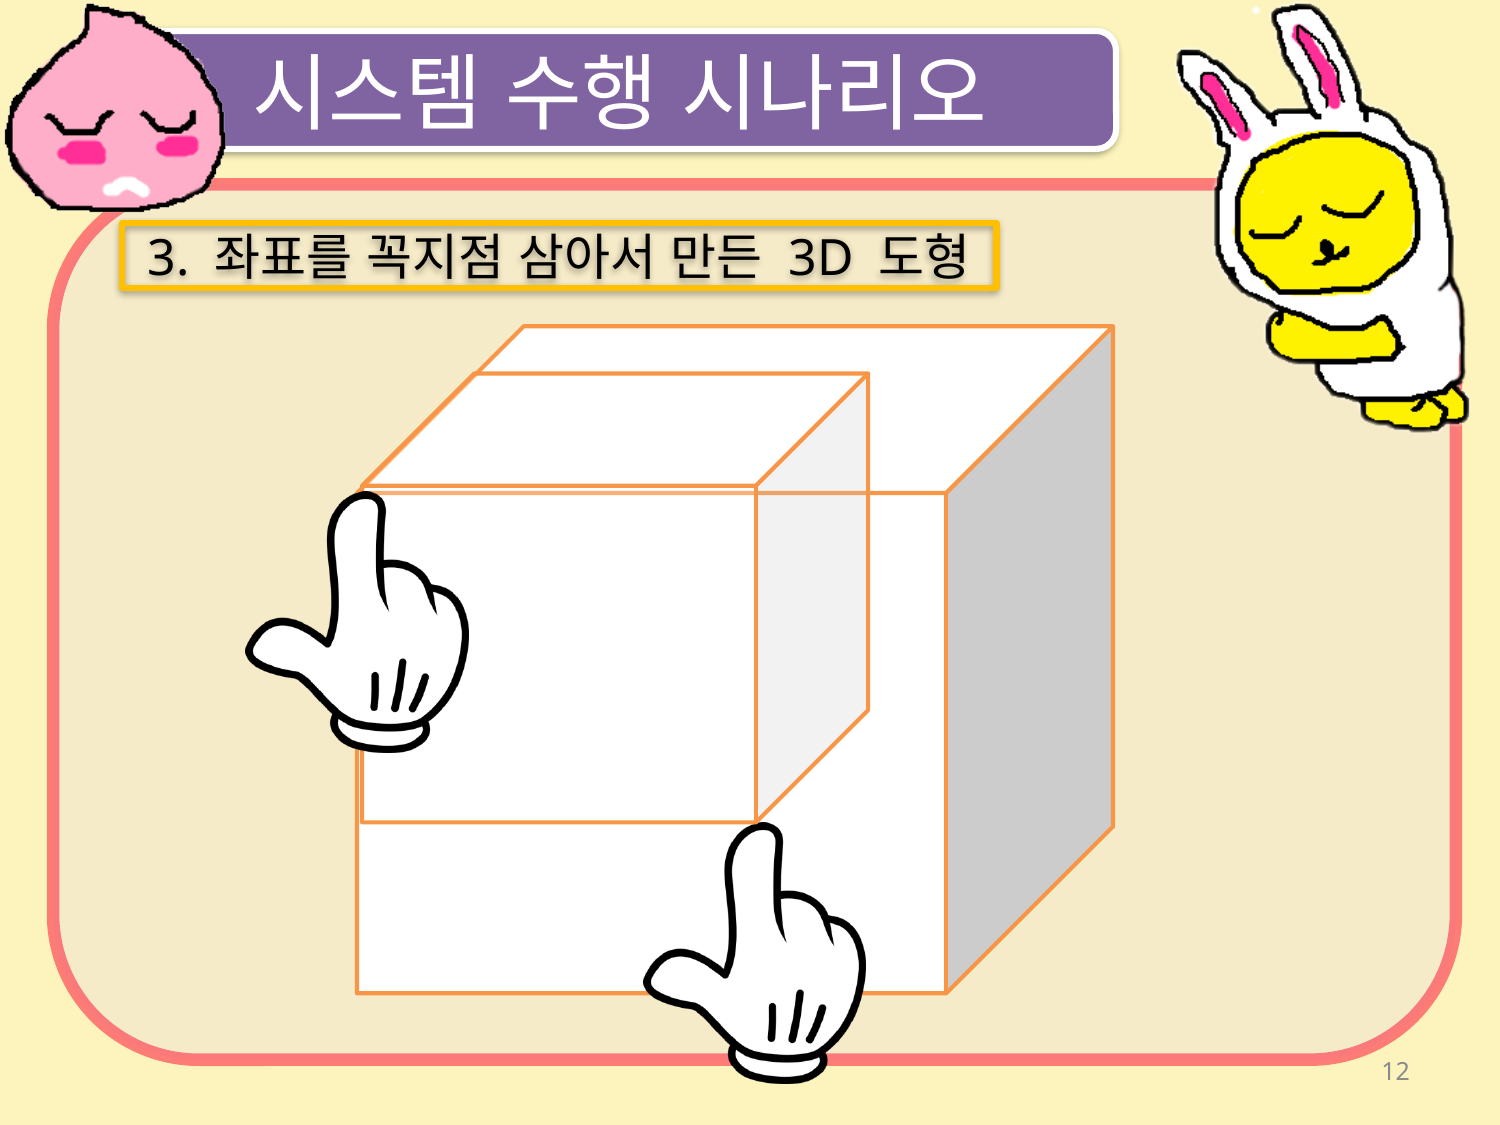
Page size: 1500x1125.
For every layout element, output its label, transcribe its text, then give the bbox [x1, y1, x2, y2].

slide_number 12 [1074, 1042, 1425, 1103]
table_cell [369, 376, 861, 483]
text_box 시스템 수행 시나리오 [257, 27, 1120, 153]
table_cell [483, 329, 1106, 490]
text_box [476, 324, 1116, 996]
picture [1139, 0, 1500, 451]
picture [0, 0, 251, 236]
picture [245, 491, 469, 754]
text_box [50, 182, 1459, 1062]
text_box 3. 좌표를 꼭지점 삼아서 만든 3D 도형 [122, 222, 997, 289]
picture [642, 822, 867, 1085]
text_box [354, 762, 638, 996]
text_box [360, 371, 871, 825]
